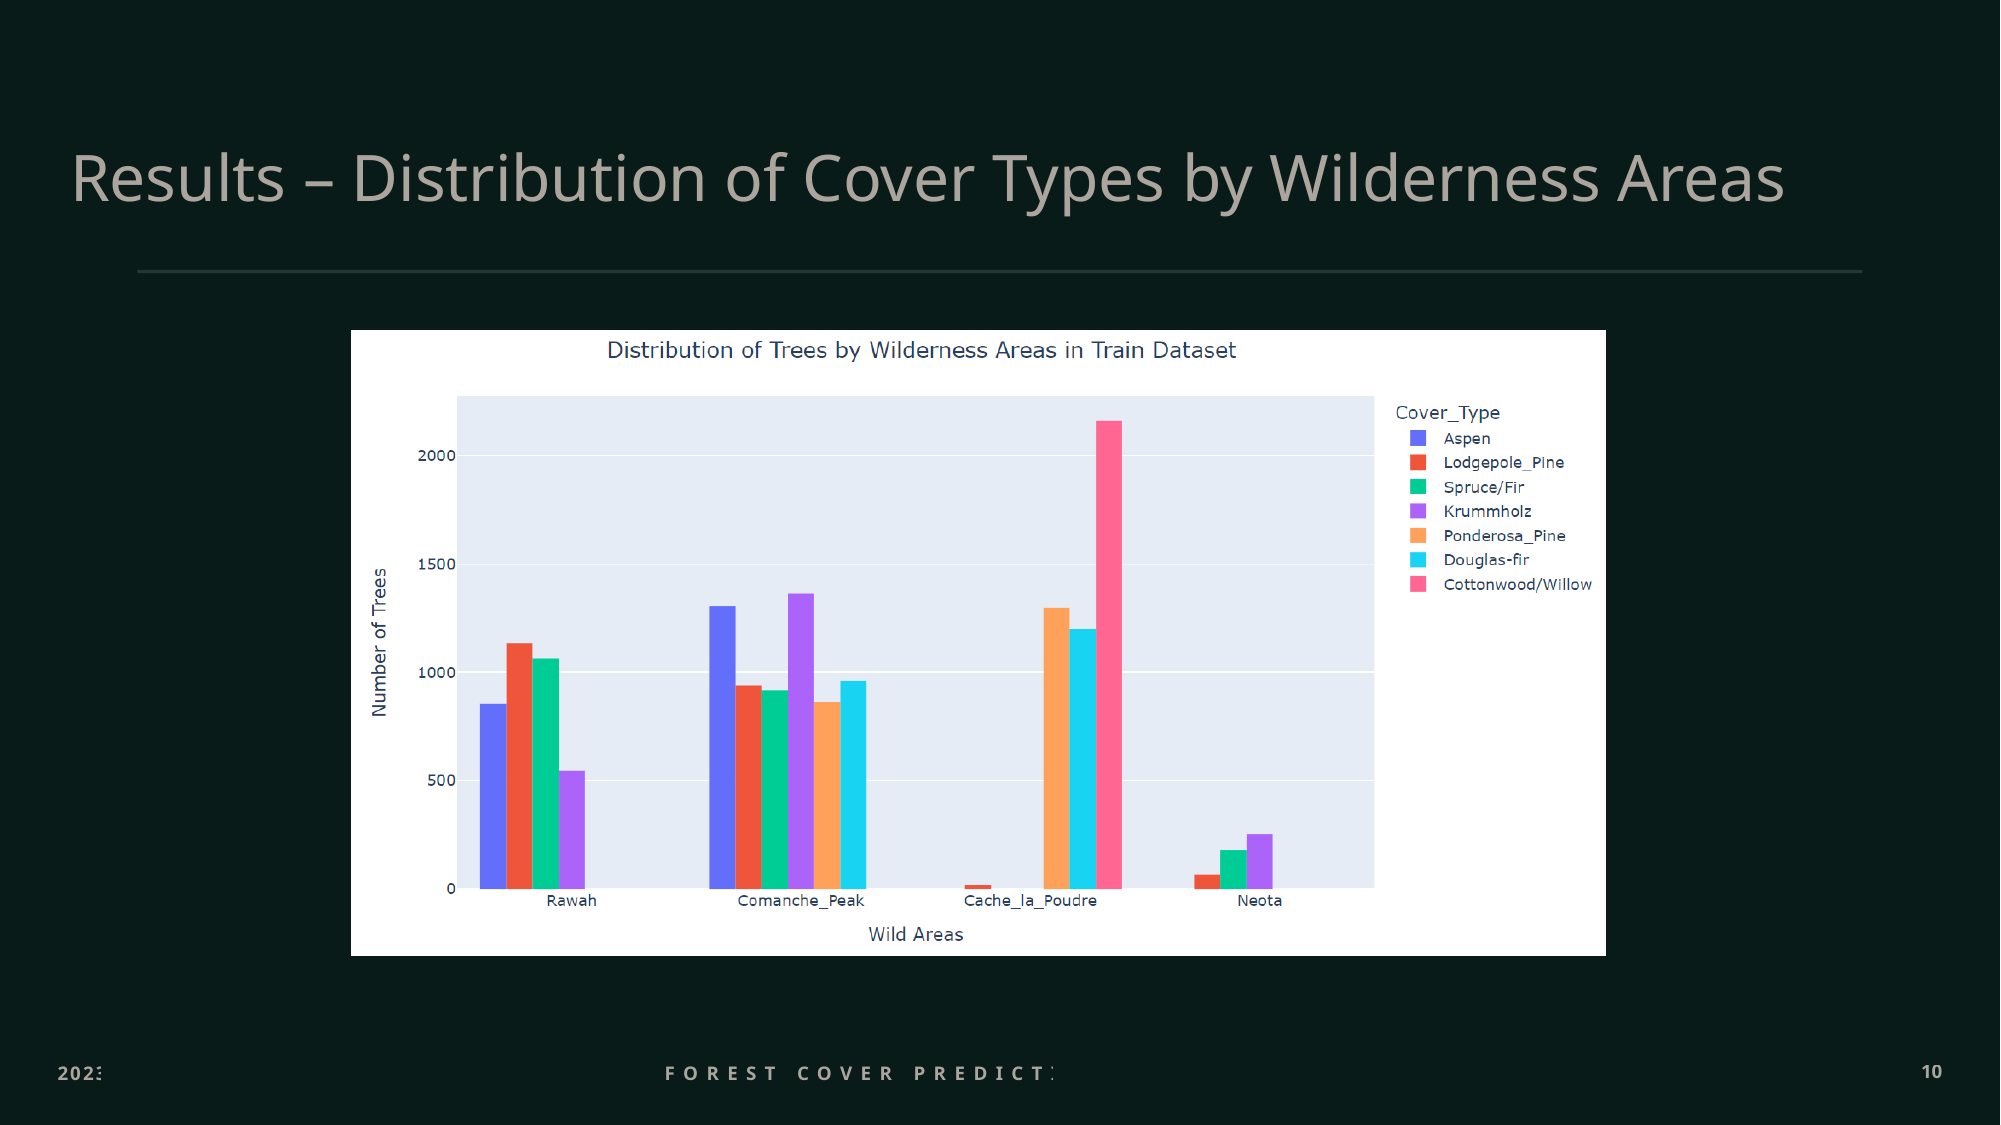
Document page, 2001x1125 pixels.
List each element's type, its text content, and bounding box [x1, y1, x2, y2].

footer Forest Cover Prediction – ML Models [587, 1042, 1413, 1103]
slide_number 2023 [42, 1042, 587, 1103]
title Results – Distribution of Cover Types by Wilderness Areas [55, 109, 1902, 244]
slide_number 10 [1725, 1042, 1958, 1103]
picture [351, 330, 1606, 956]
